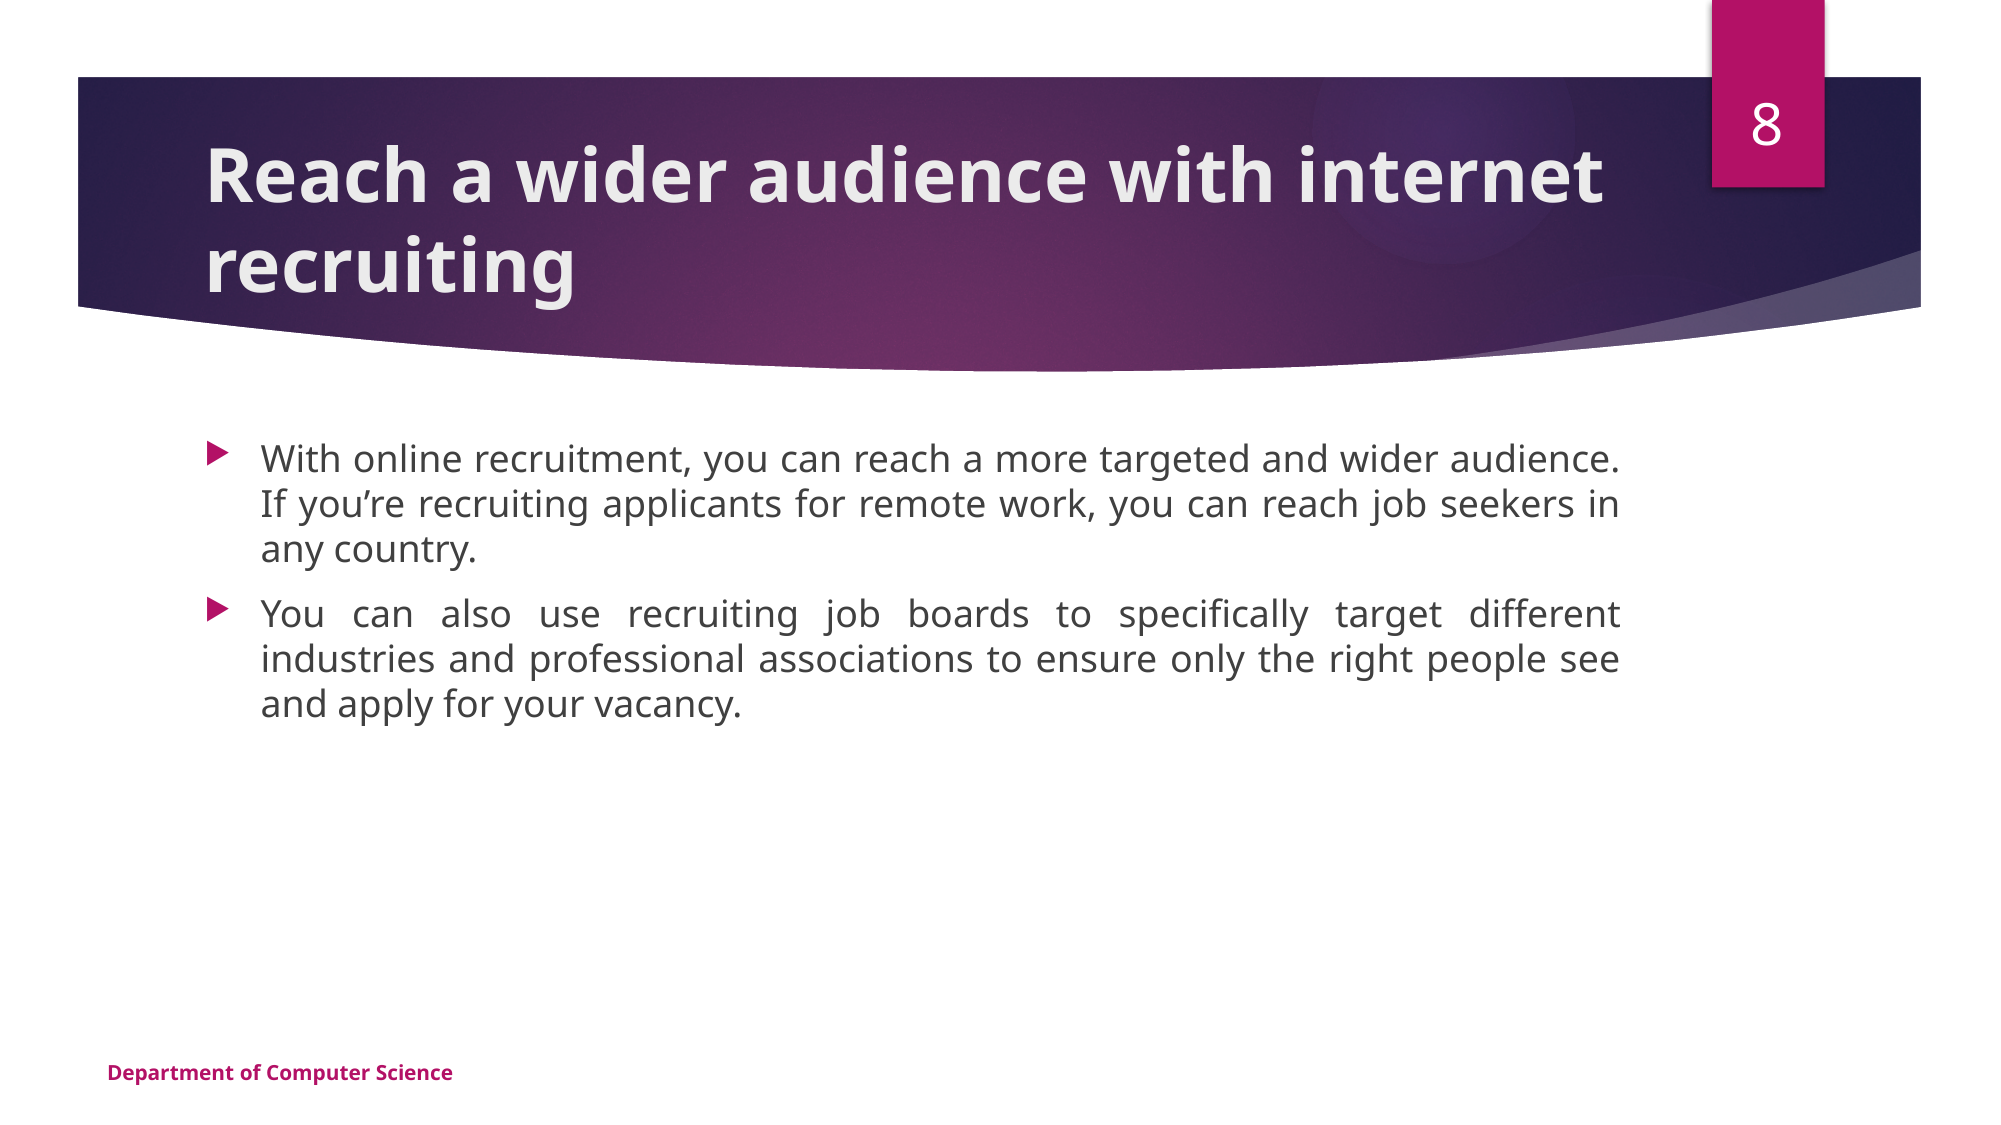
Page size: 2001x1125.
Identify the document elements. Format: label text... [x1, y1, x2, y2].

list With online recruitment, you can reach a more targeted and wider audience. If you’re recruiting applicants for remote work, you can reach job seekers in any country. You can also use recruiting job boards to specifically target different industries and professional associations to ensure only the right people see and apply for your vacancy. [189, 427, 1638, 988]
footer Department of Computer Science [92, 1048, 726, 1099]
slide_number 8 [1698, 48, 1836, 175]
title Reach a wider audience with internet recruiting [189, 159, 1627, 276]
